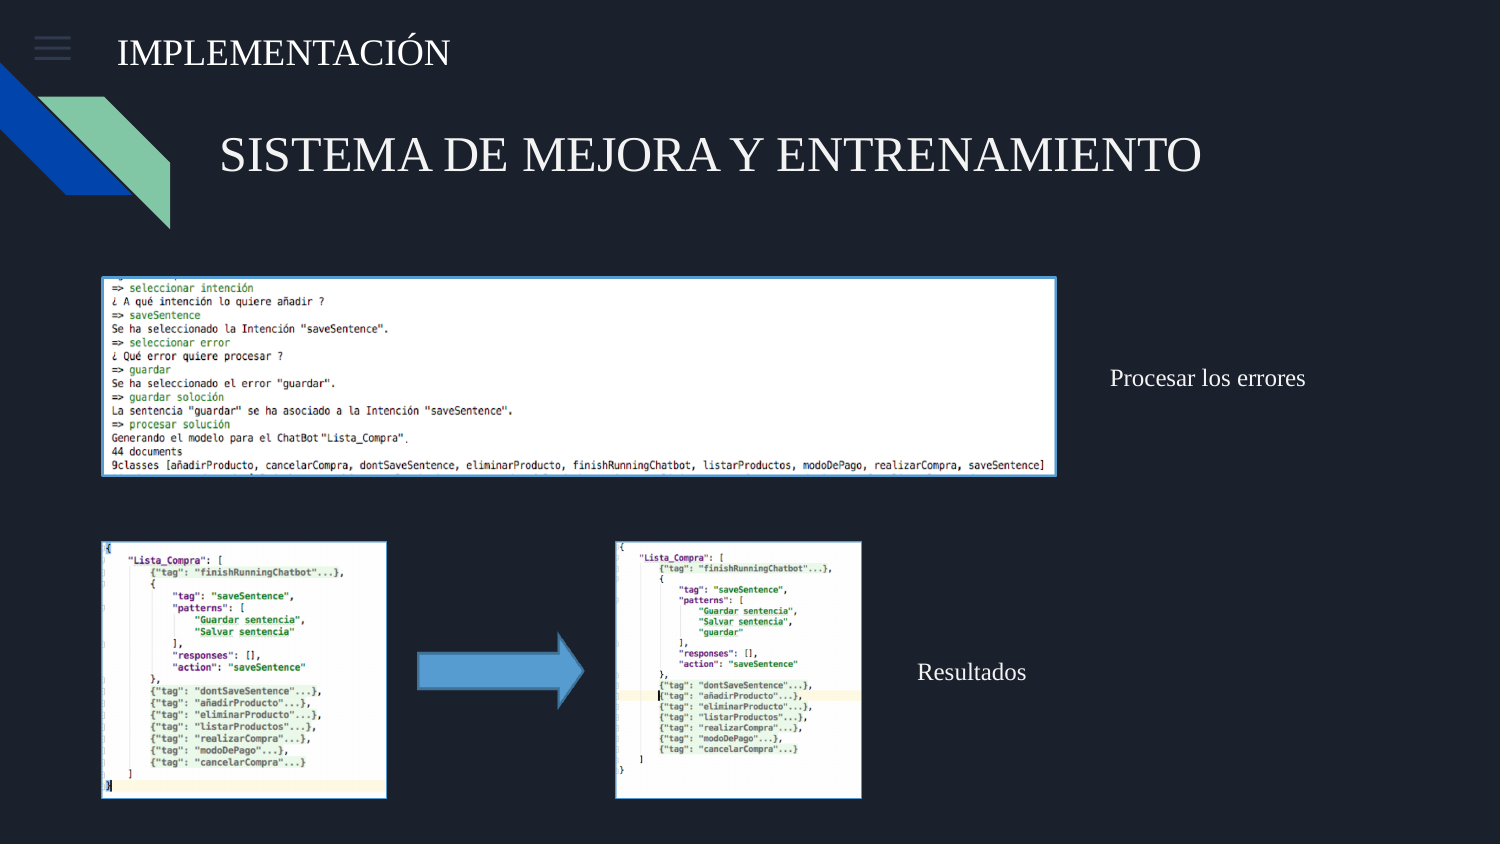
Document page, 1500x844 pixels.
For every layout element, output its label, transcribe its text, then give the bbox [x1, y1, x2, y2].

picture [101, 276, 1057, 477]
picture [417, 630, 585, 710]
picture [615, 541, 863, 800]
text_box Resultados [867, 637, 1083, 704]
text_box Procesar los errores [1060, 343, 1360, 410]
title IMPLEMENTACIÓN [101, 13, 515, 107]
picture [101, 541, 387, 800]
list SISTEMA DE MEJORA Y ENTRENAMIENTO [204, 106, 1275, 199]
